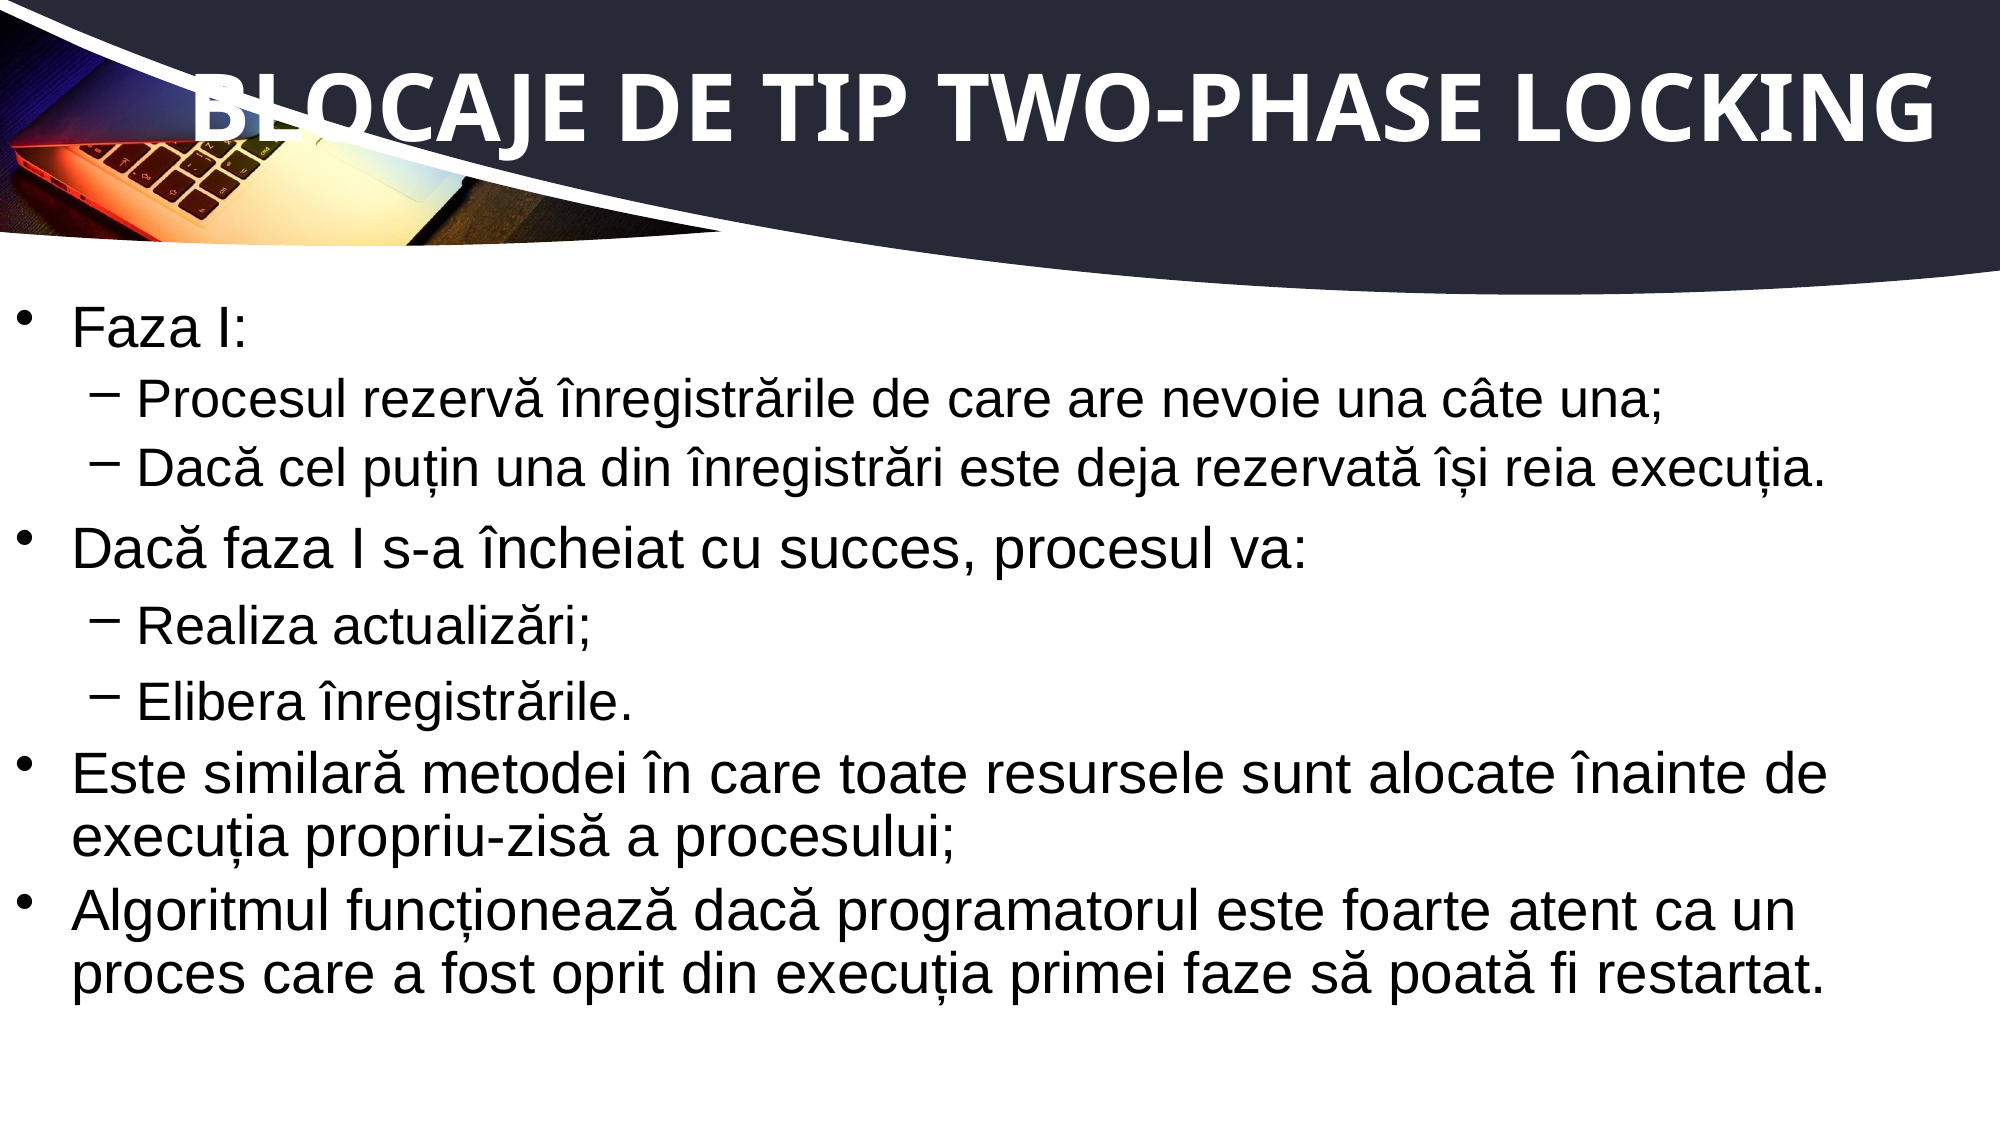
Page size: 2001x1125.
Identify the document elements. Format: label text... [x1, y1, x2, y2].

text_box Faza I: Procesul rezervă înregistrările de care are nevoie una câte una; Dacă cel puțin una din înregistrări este deja rezervată își reia execuția. Dacă faza I s-a încheiat cu succes, procesul va: Realiza actualizări; Elibera înregistrările. Este similară metodei în care toate resursele sunt alocate înainte de execuția propriu-zisă a procesului; Algoritmul funcționează dacă programatorul este foarte atent ca un proces care a fost oprit din execuția primei faze să poată fi restartat. [0, 282, 2000, 1109]
picture [0, 9, 722, 247]
title Blocaje de tip Two-phase Locking [137, 2, 2000, 220]
